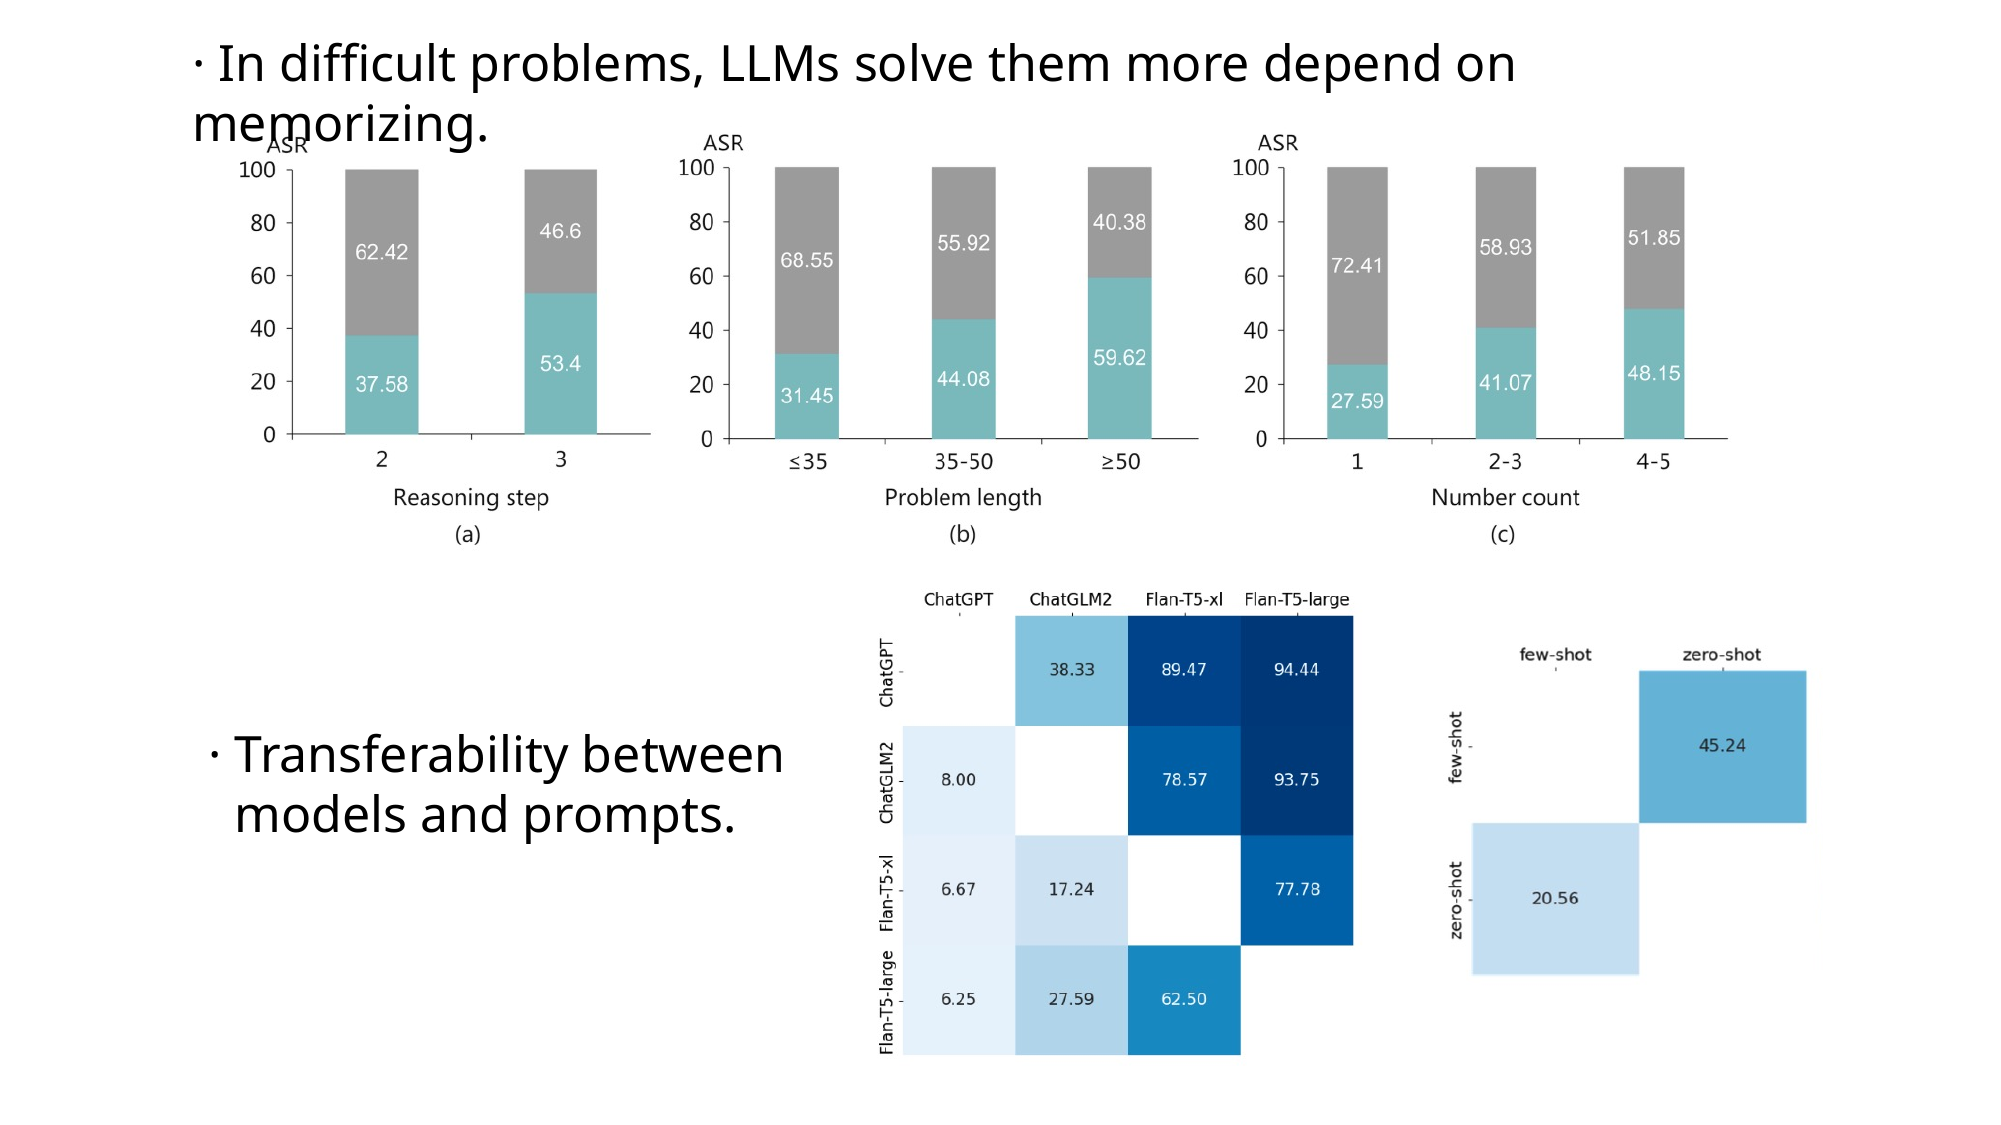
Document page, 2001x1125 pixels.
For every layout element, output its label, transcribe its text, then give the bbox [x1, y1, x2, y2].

picture [1432, 621, 1823, 1026]
text_box · Transferability between models and prompts. [193, 715, 826, 851]
picture [868, 581, 1365, 1066]
text_box · In difficult problems, LLMs solve them more depend on memorizing. [177, 23, 1823, 159]
picture [193, 118, 1807, 563]
